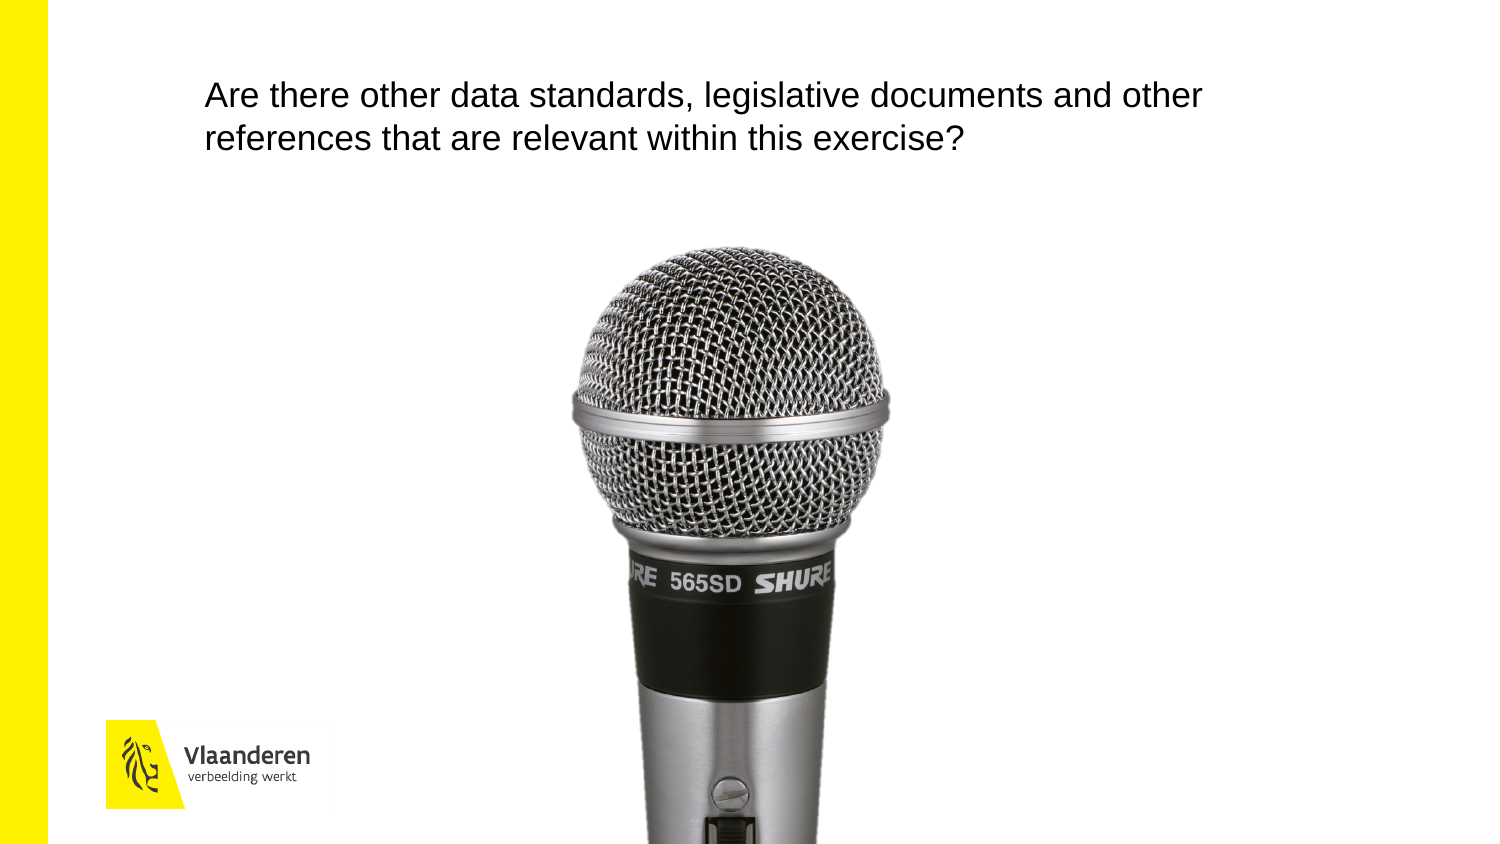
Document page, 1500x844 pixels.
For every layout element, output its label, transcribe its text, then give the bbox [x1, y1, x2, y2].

text_box Are there other data standards, legislative documents and other references that are relevant within this exercise? [189, 64, 1296, 165]
picture [106, 104, 1136, 844]
